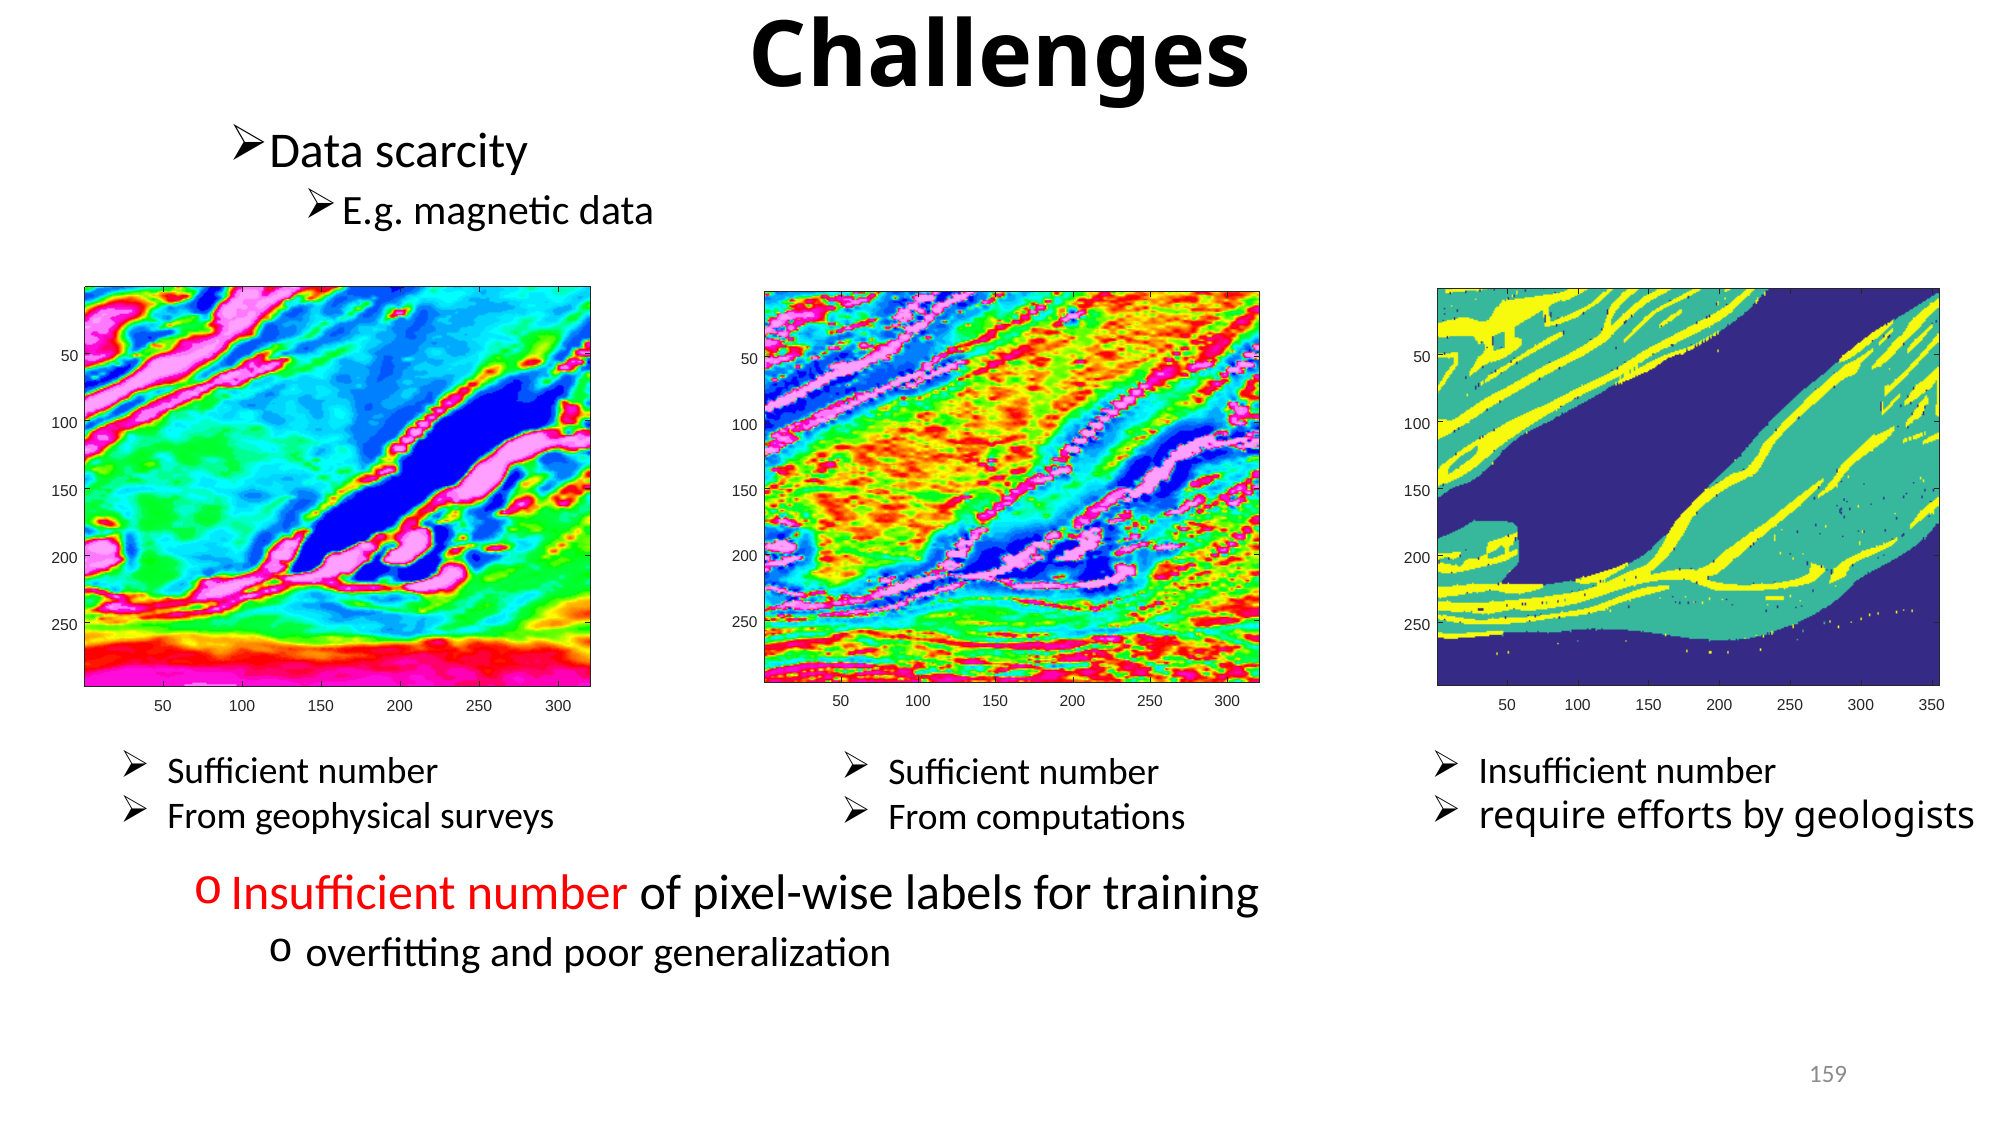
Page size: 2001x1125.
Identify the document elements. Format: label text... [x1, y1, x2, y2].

text_box Insufficient number of pixel-wise labels for training overfitting and poor generalization [103, 859, 1307, 984]
list Data scarcity E.g. magnetic data [139, 46, 1865, 761]
text_box Sufficient number From computations [826, 739, 1201, 845]
text_box Sufficient number From geophysical surveys [105, 741, 570, 844]
title Challenges [137, 0, 1863, 166]
picture [681, 255, 1319, 735]
text_box Insufficient number require efforts by geologists [1416, 739, 1991, 934]
slide_number 159 [1412, 1042, 1863, 1103]
picture [0, 250, 652, 741]
picture [1352, 251, 2000, 739]
